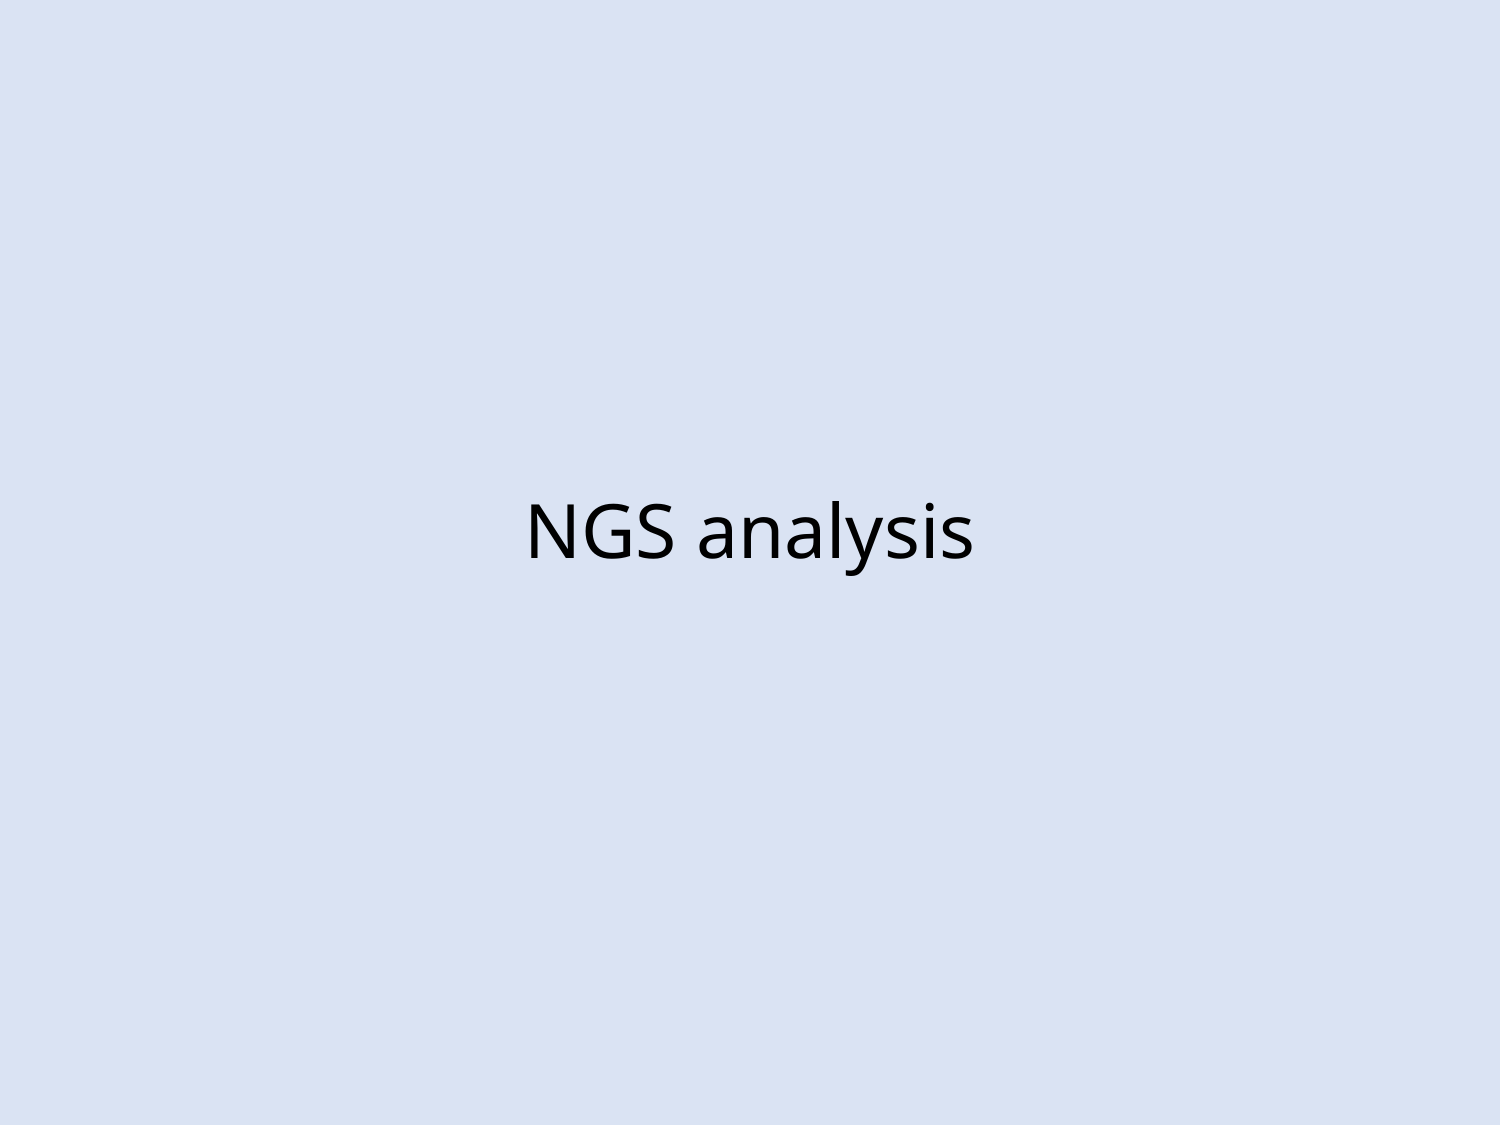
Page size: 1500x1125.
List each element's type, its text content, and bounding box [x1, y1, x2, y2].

title NGS analysis [112, 386, 1388, 583]
